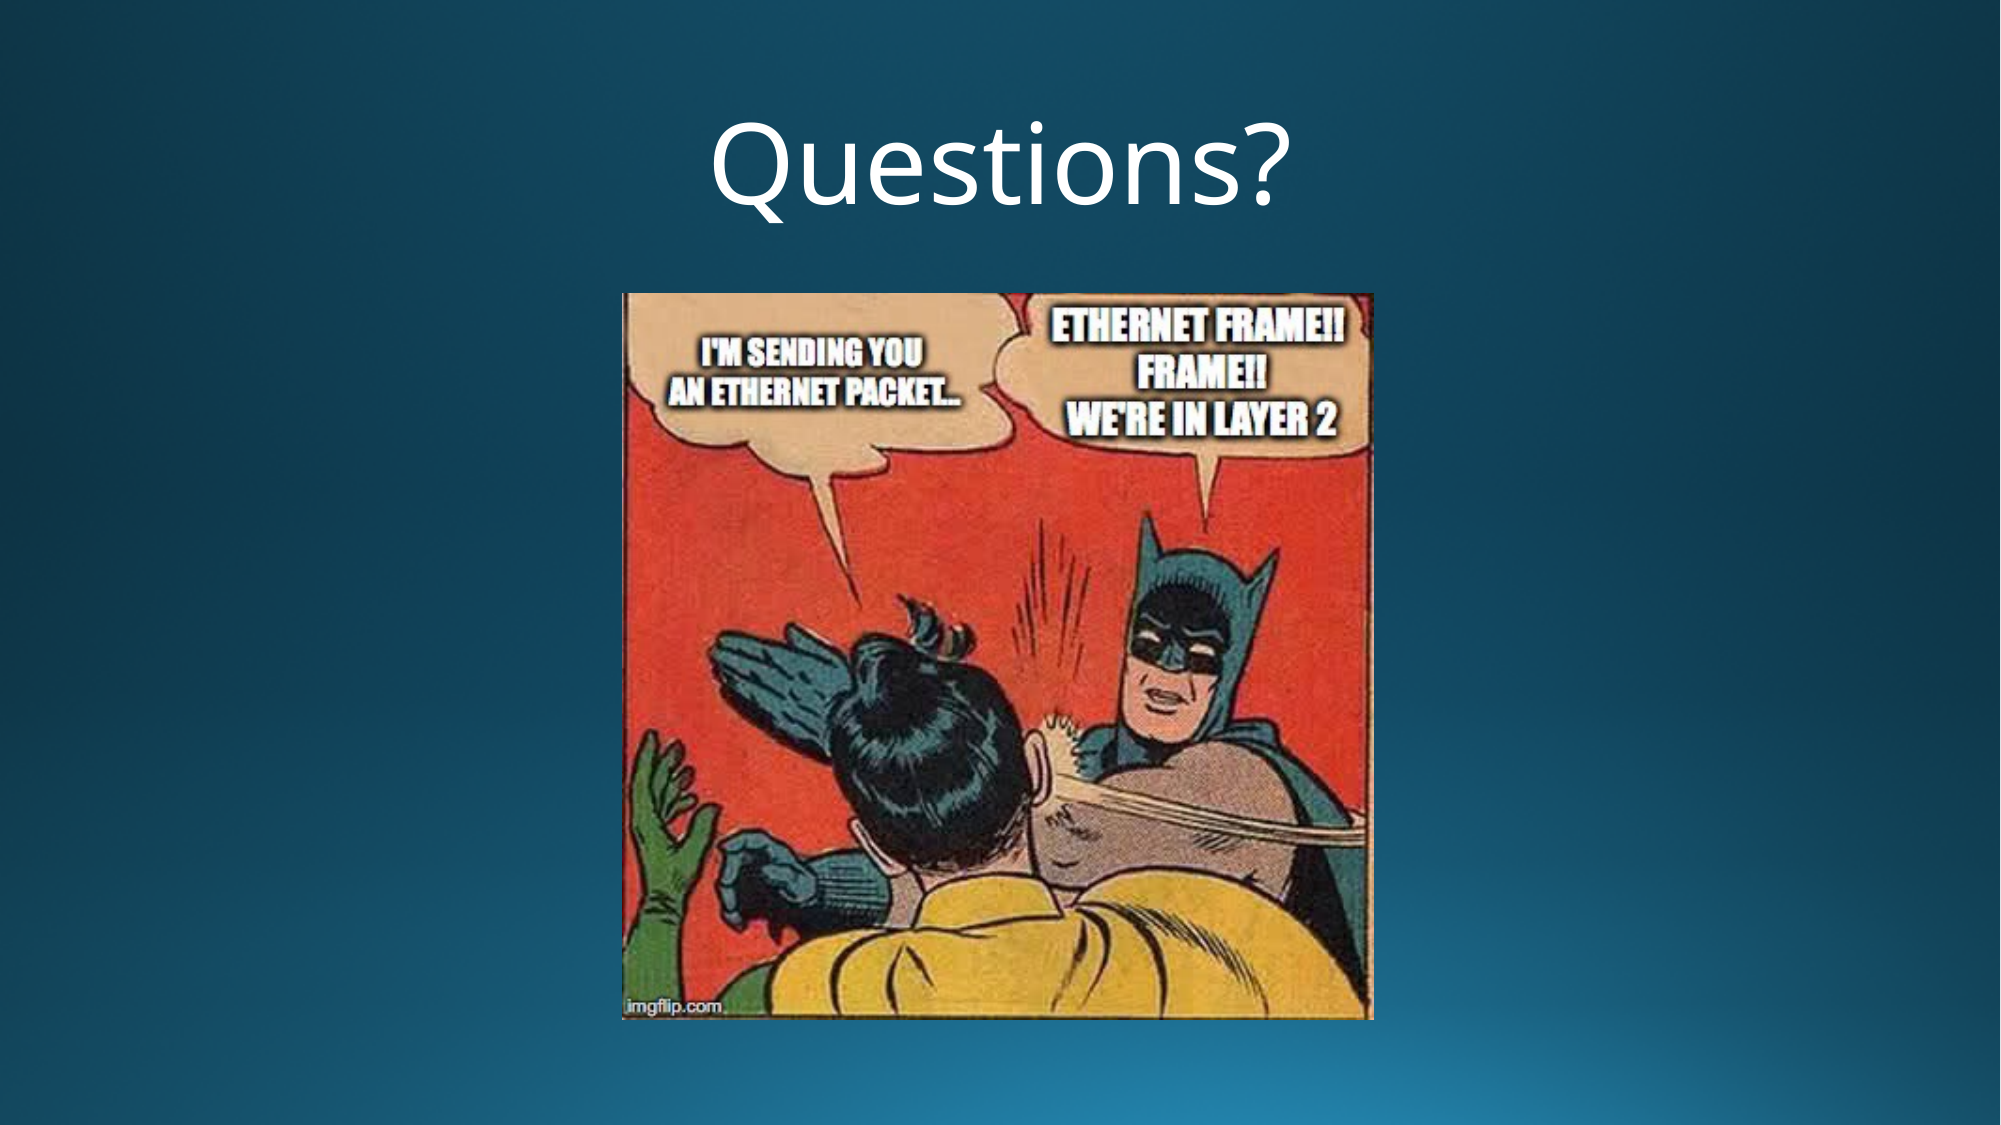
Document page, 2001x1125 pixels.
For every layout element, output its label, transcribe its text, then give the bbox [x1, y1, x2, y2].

picture [0, 0, 2001, 1125]
title Questions? [137, 59, 1863, 278]
